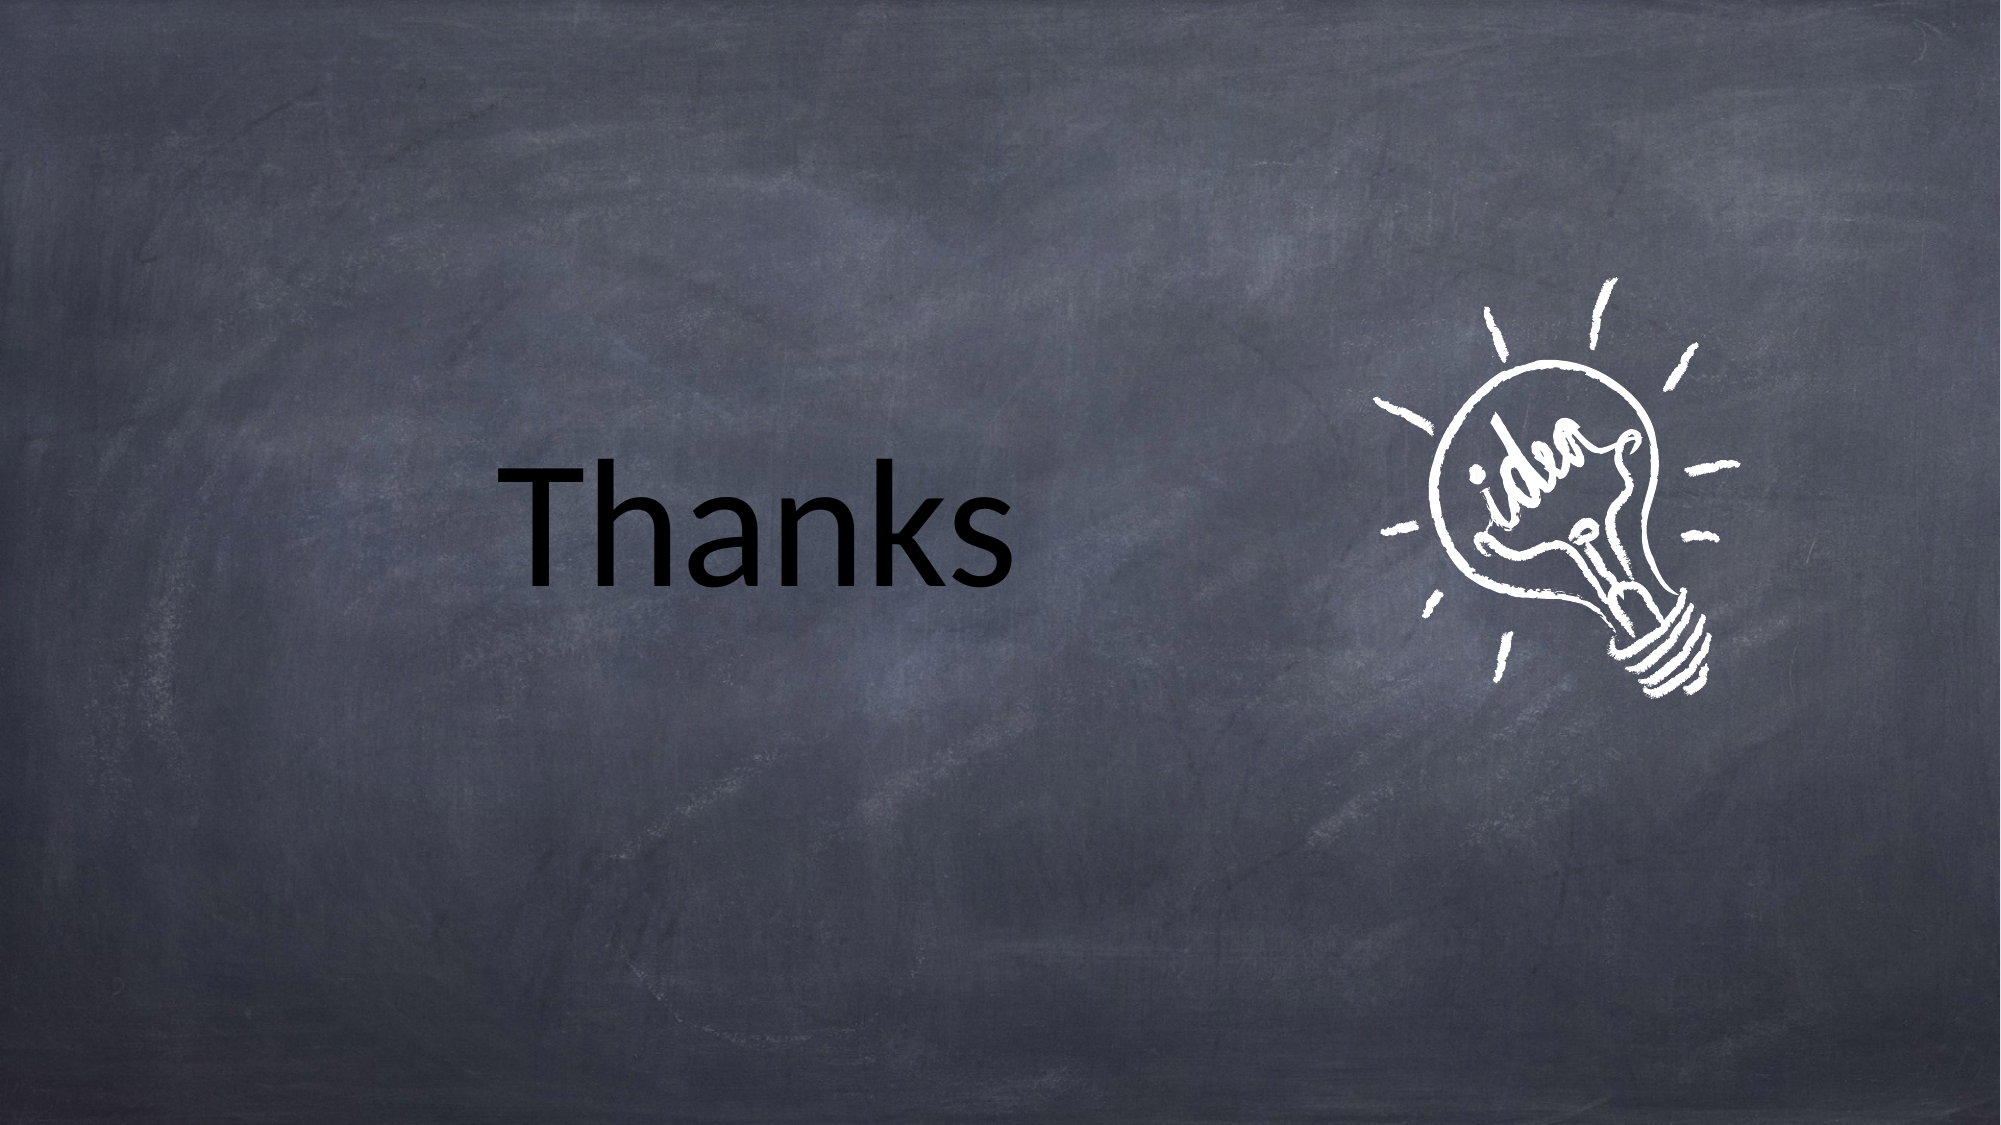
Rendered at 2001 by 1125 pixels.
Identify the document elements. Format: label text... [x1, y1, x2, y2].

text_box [1387, 287, 1765, 729]
picture [0, 0, 2001, 1125]
text_box Thanks [184, 396, 1331, 631]
